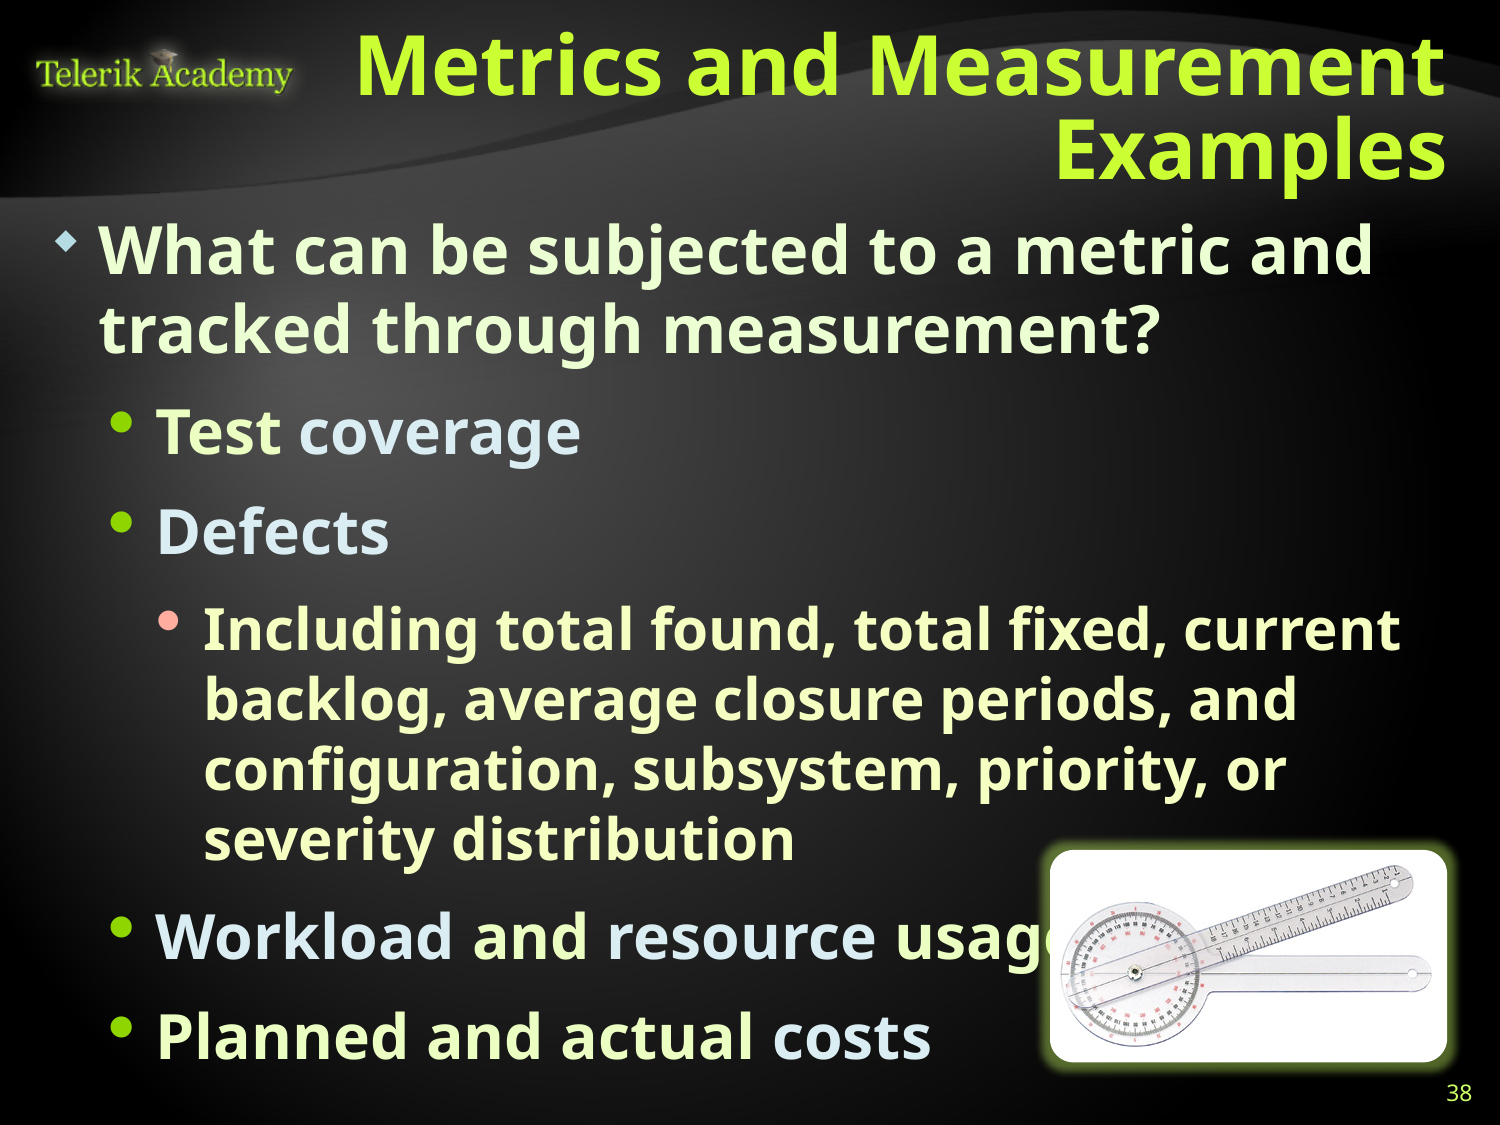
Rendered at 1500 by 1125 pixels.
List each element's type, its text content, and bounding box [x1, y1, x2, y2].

list What can be subjected to a metric and tracked through measurement? Test coverage Defects Including total found, total fixed, current backlog, average closure periods, and configuration, subsystem, priority, or severity distribution Workload and resource usage Planned and actual costs [37, 200, 1463, 1088]
slide_number 38 [1412, 1074, 1488, 1113]
title Metrics and Measurement Examples [300, 37, 1463, 188]
picture [0, 0, 1500, 1125]
